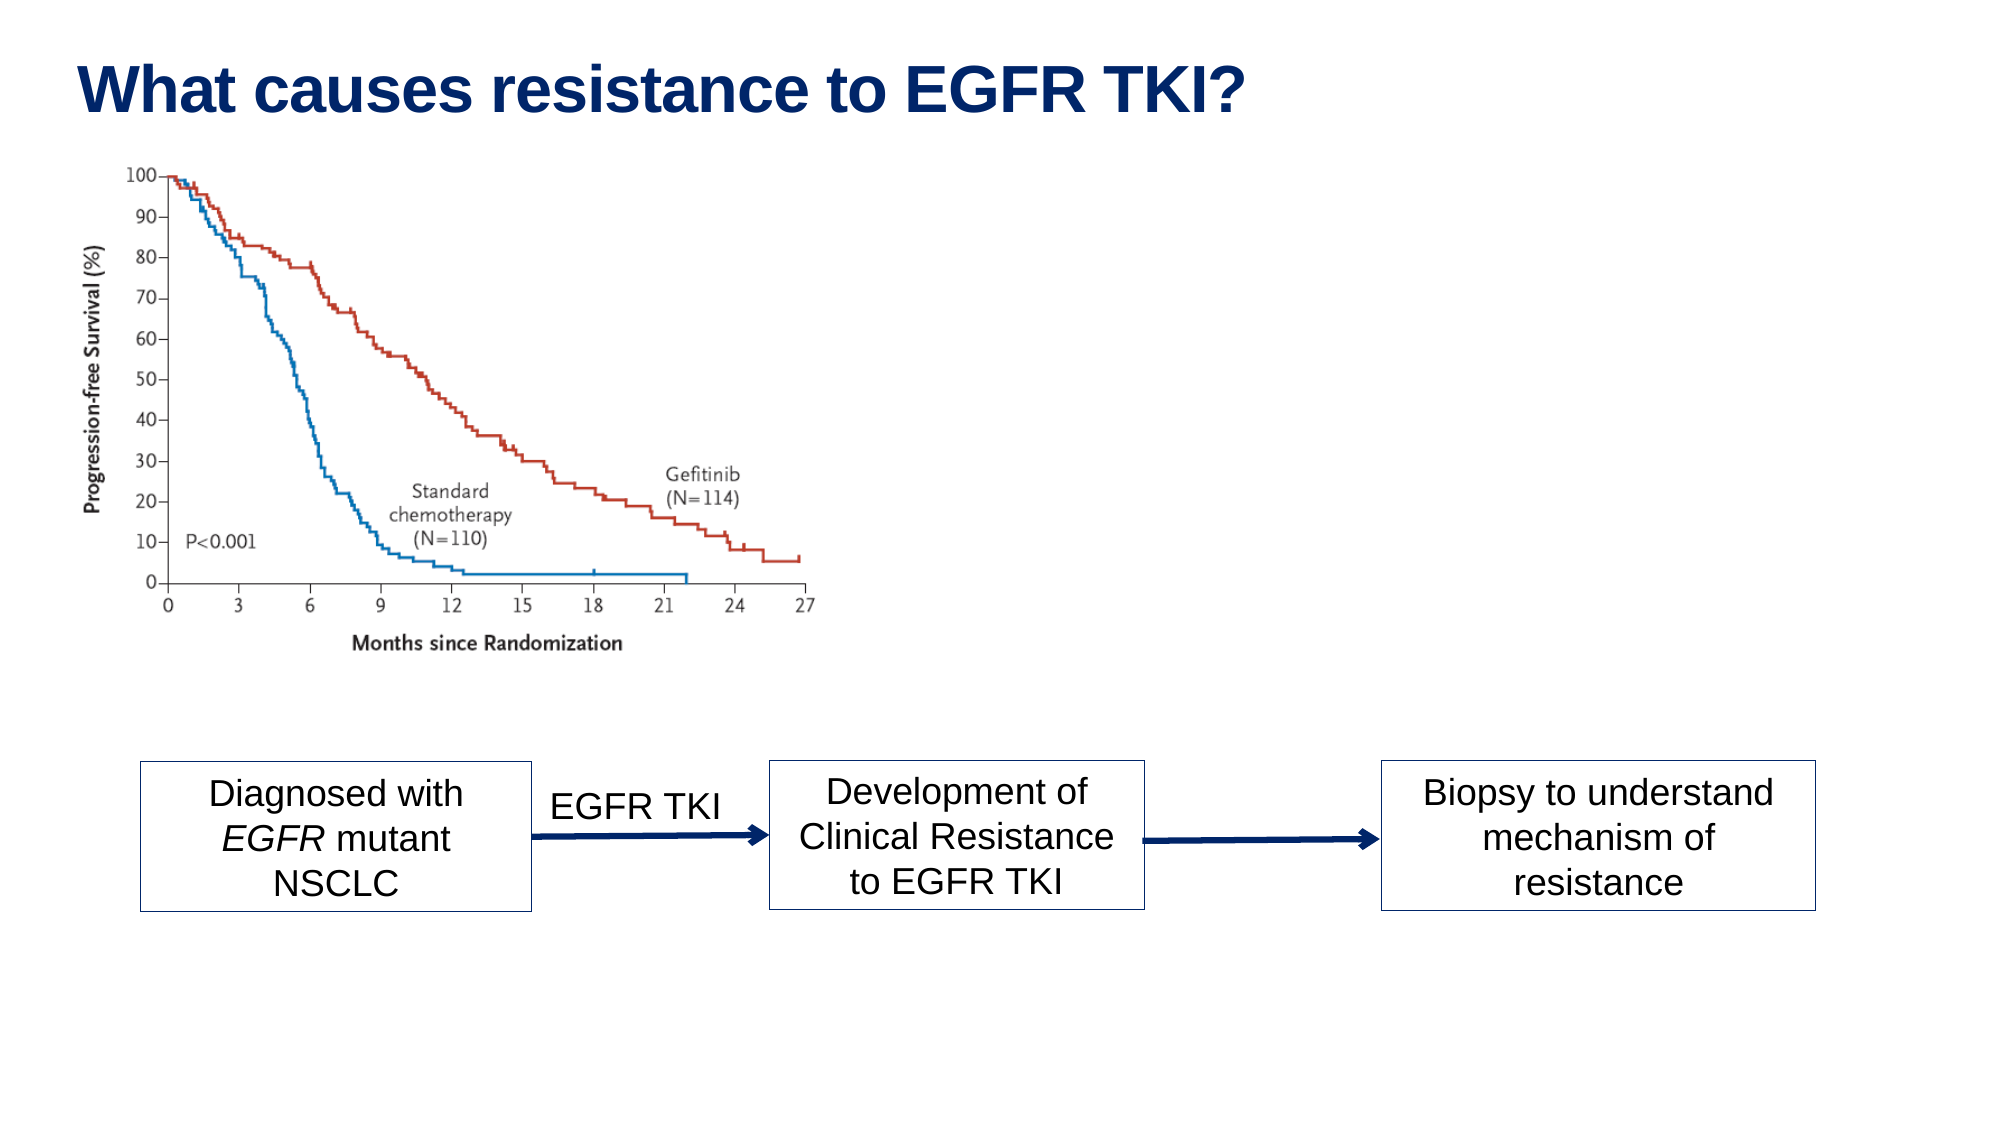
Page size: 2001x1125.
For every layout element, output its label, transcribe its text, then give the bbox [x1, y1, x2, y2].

title What causes resistance to EGFR TKI? [77, 55, 1947, 233]
text_box Diagnosed with EGFR mutant NSCLC [140, 761, 532, 912]
text_box Development of Clinical Resistance to EGFR TKI [769, 760, 1145, 910]
text_box Biopsy to understand mechanism of resistance [1381, 760, 1816, 911]
picture [77, 163, 833, 664]
text_box EGFR TKI [534, 774, 738, 834]
